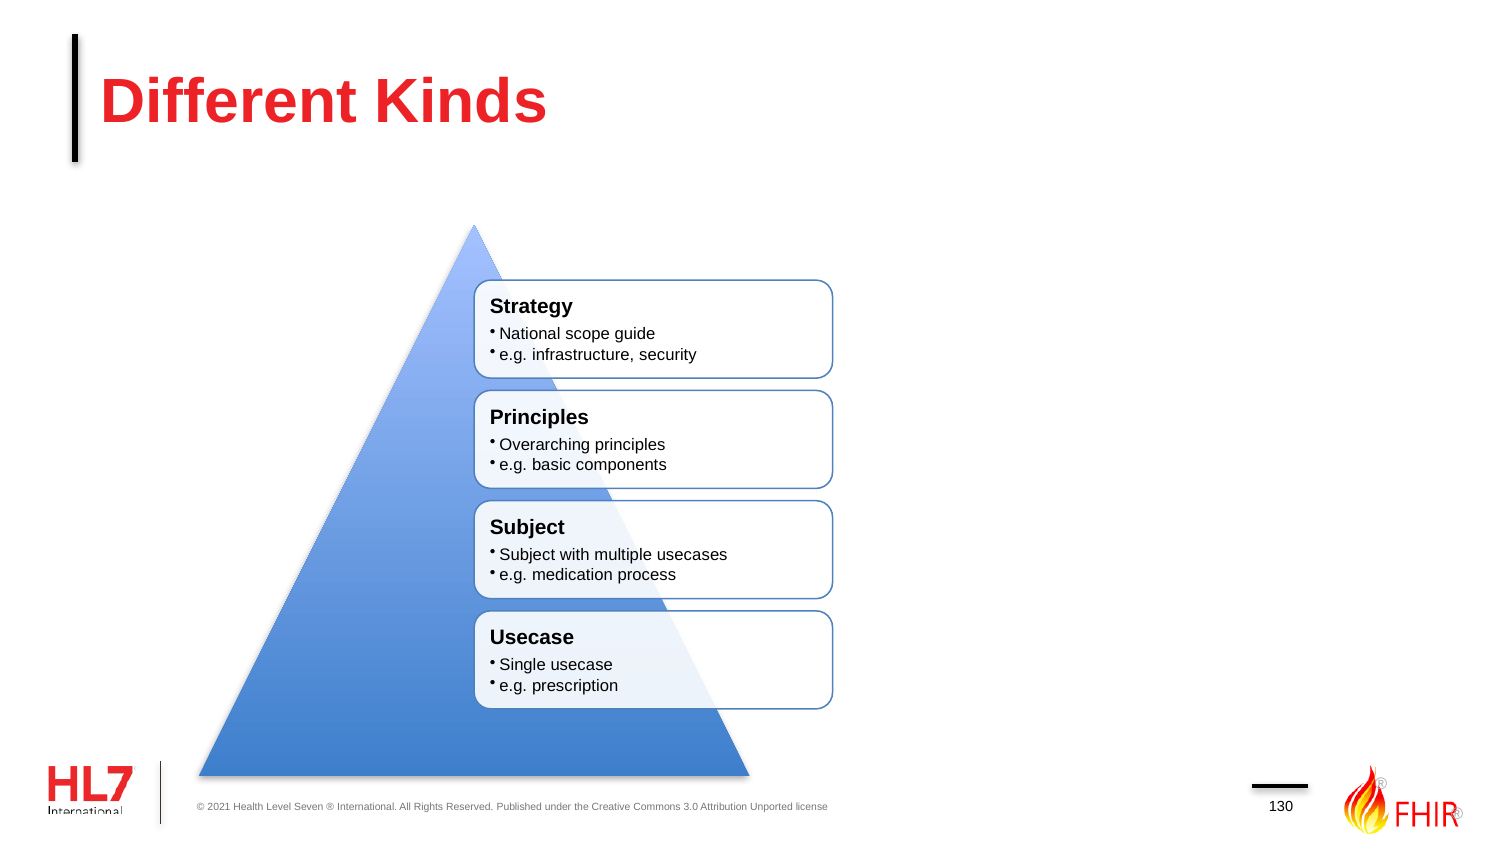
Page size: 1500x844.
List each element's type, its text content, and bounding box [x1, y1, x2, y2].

footer © 2021 Health Level Seven ® International. All Rights Reserved. Published under the Creative Commons 3.0 Attribution Unported license [196, 786, 941, 813]
title Different Kinds [100, 33, 1451, 163]
slide_number 130 [1258, 786, 1304, 814]
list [0, 224, 1032, 777]
picture [1339, 760, 1463, 837]
